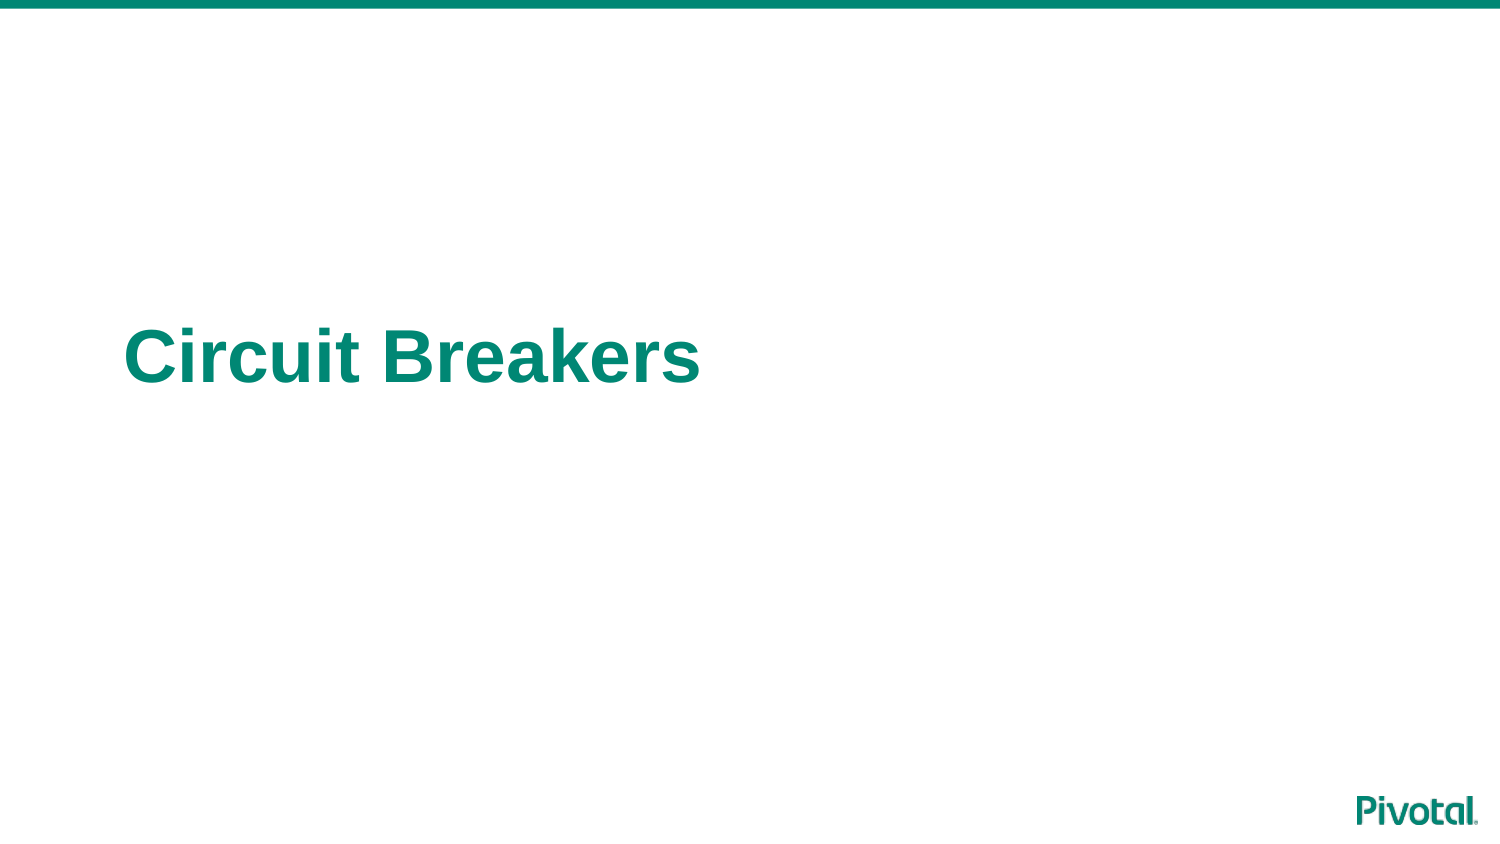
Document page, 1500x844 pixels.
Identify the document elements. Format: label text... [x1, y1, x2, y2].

picture [1357, 796, 1478, 825]
title Circuit Breakers [107, 268, 1358, 438]
